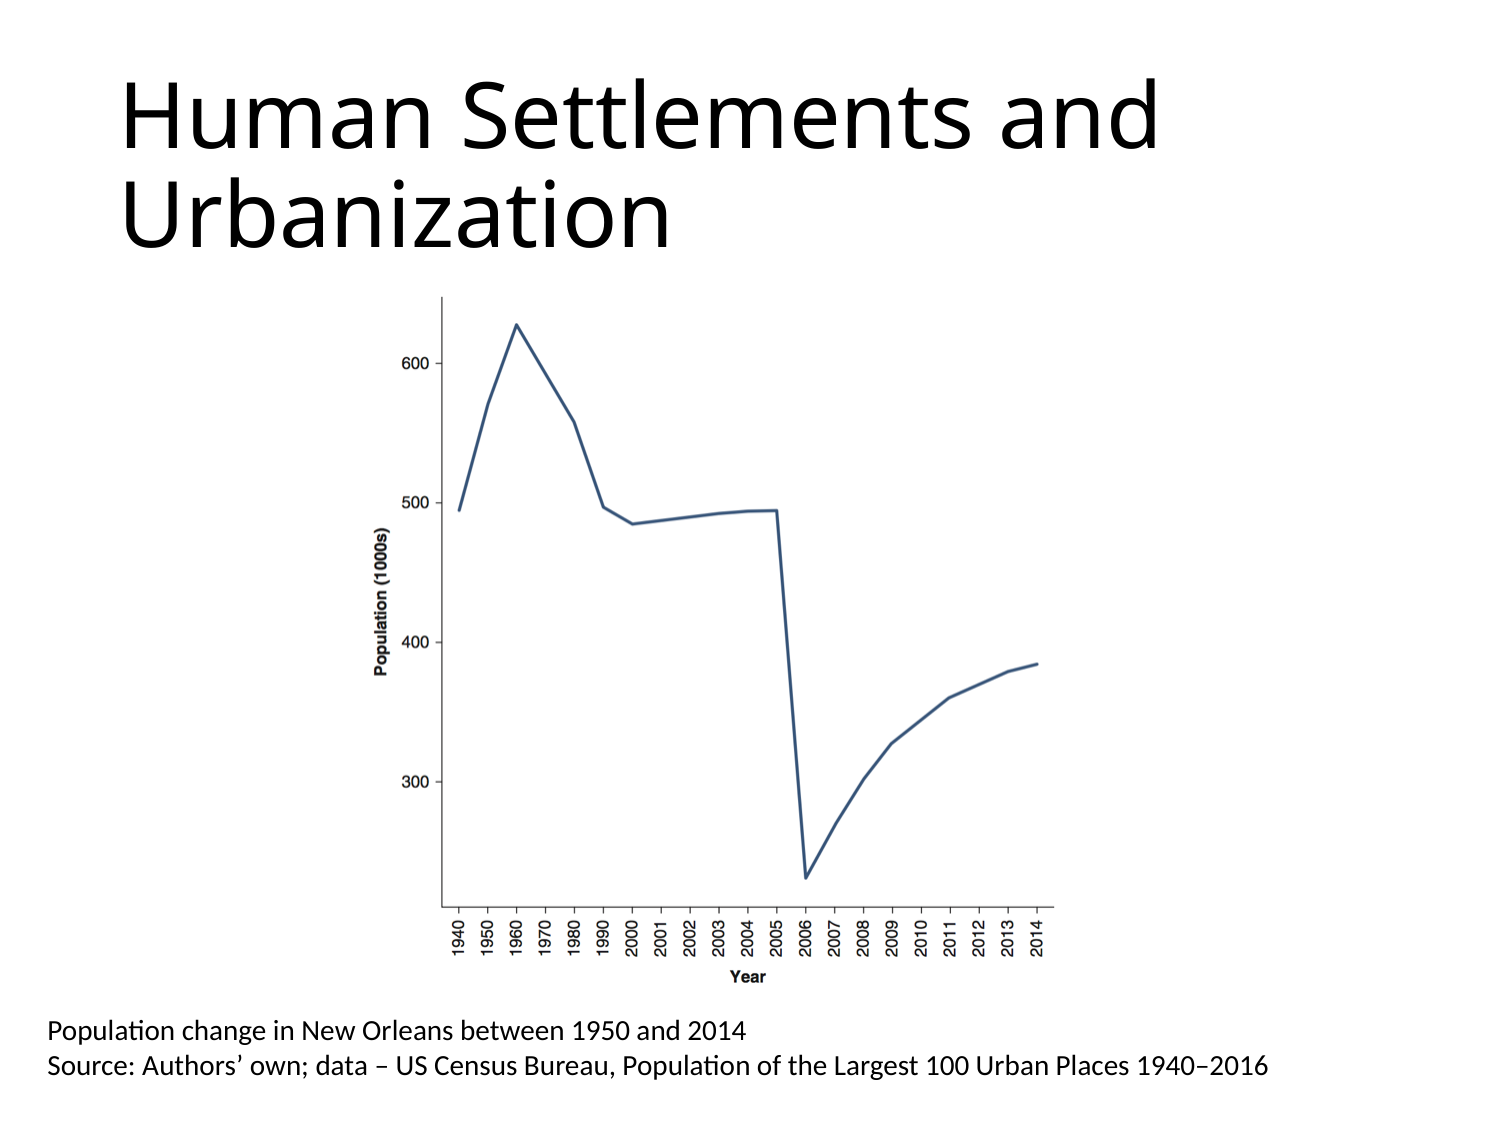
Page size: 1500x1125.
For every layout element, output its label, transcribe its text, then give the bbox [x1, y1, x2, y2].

text_box Population change in New Orleans between 1950 and 2014 Source: Authors’ own; data – US Census Bureau, Population of the Largest 100 Urban Places 1940–2016 [32, 1003, 1397, 1089]
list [356, 277, 1074, 992]
title Human Settlements and Urbanization [103, 59, 1397, 278]
